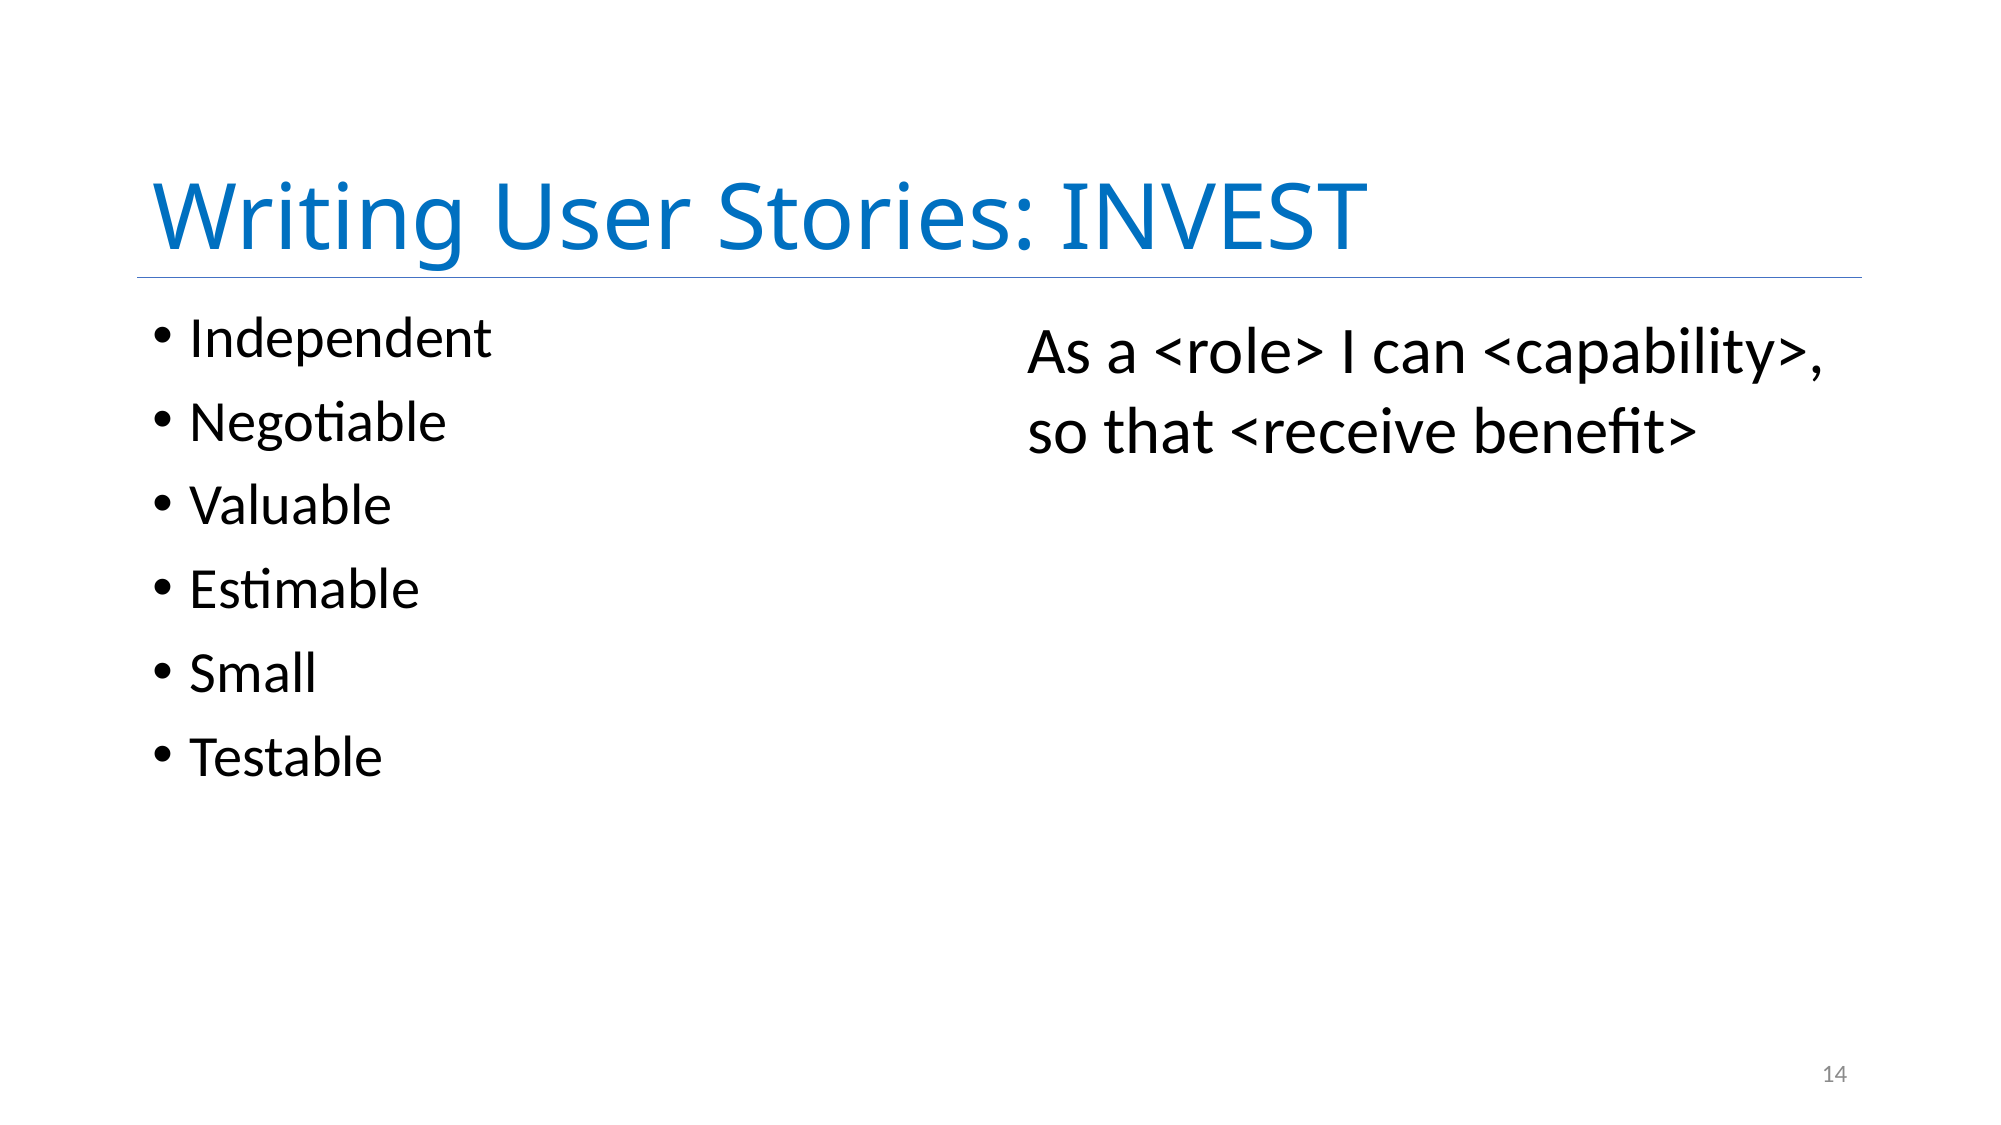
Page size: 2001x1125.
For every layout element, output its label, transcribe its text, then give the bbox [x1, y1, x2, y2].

list Independent Negotiable Valuable Estimable Small Testable [137, 299, 988, 1014]
title Writing User Stories: INVEST [137, 59, 1863, 278]
text_box As a <role> I can <capability>, so that <receive benefit> [1011, 298, 1878, 475]
slide_number 14 [1412, 1042, 1863, 1103]
